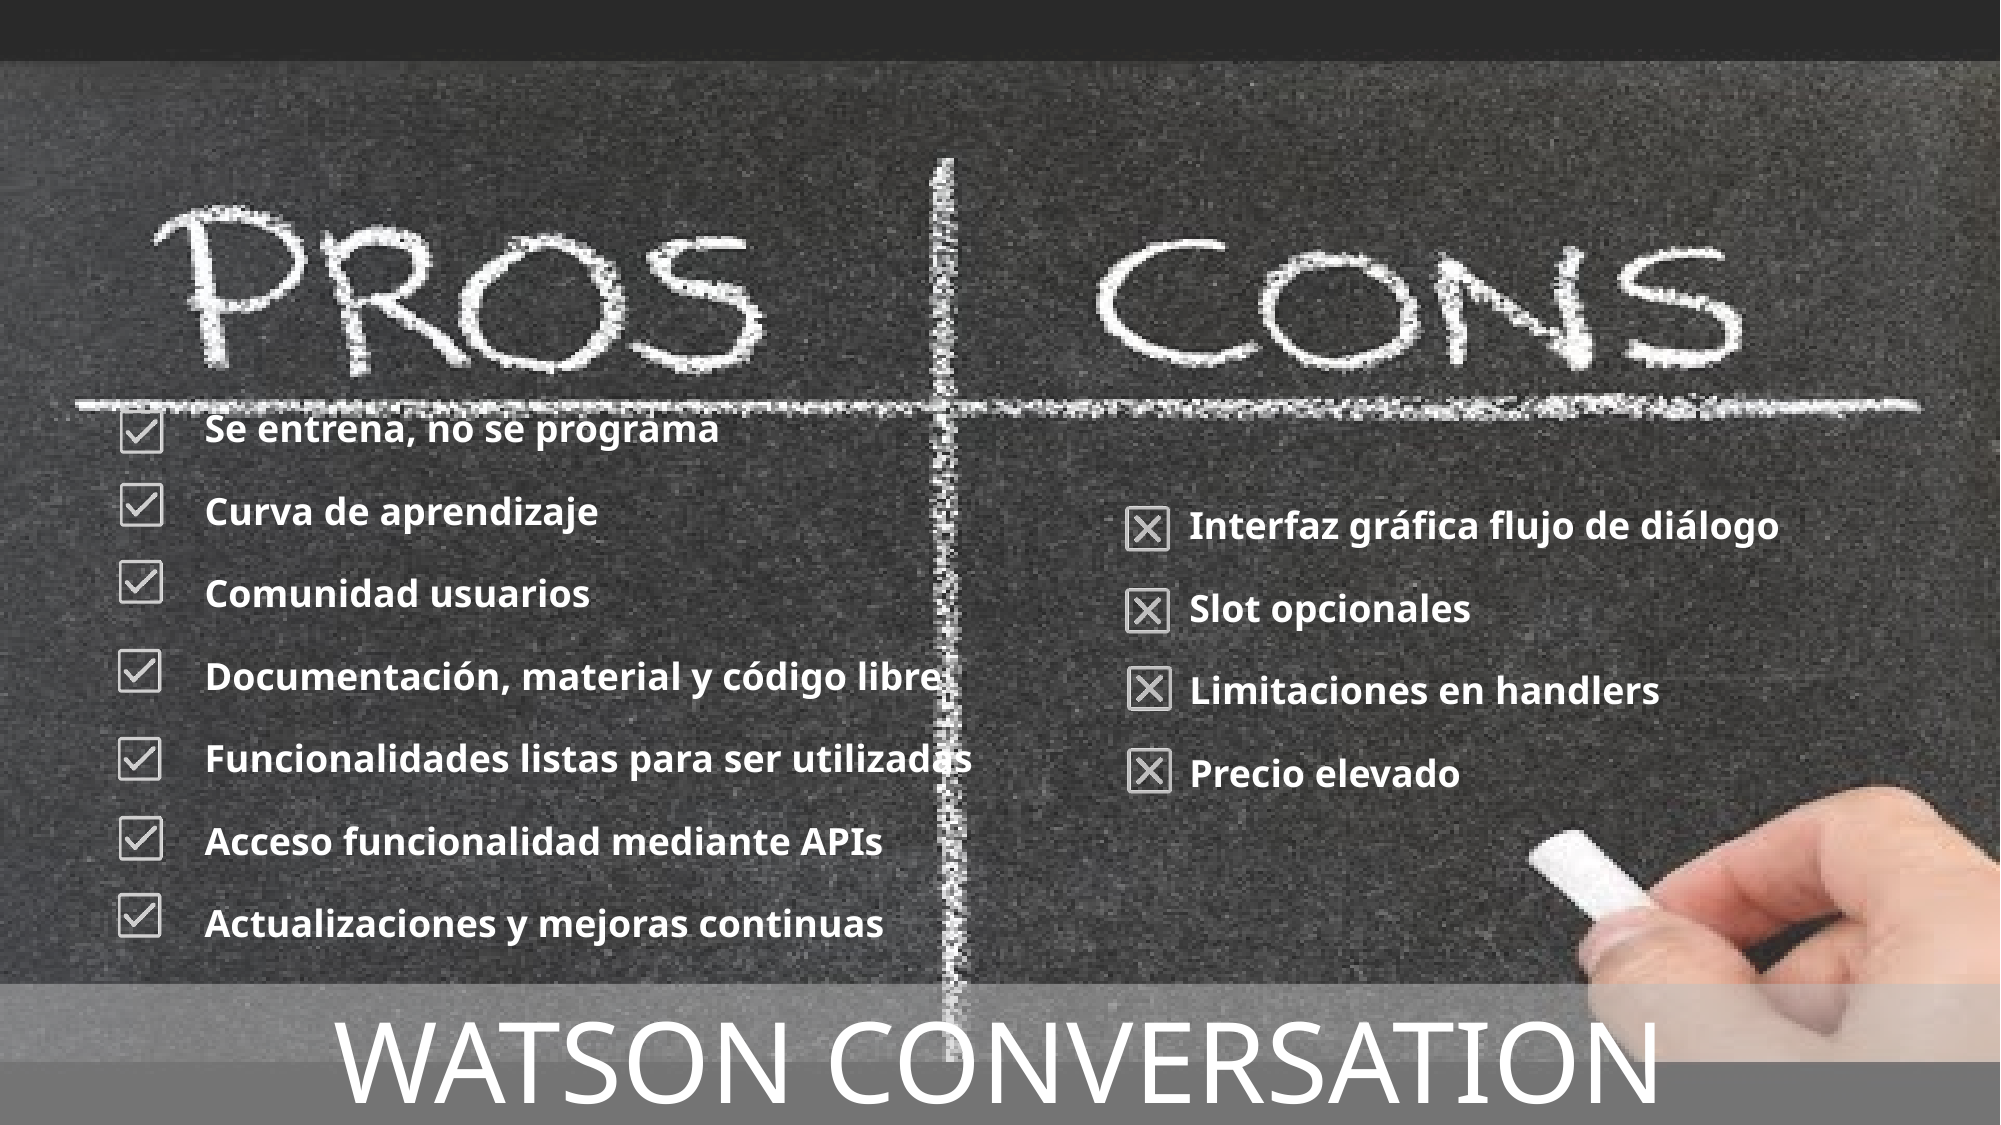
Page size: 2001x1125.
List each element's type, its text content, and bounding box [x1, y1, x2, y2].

text_box [0, 0, 2000, 983]
picture [118, 408, 167, 456]
picture [1123, 505, 1172, 553]
picture [117, 814, 166, 863]
picture [116, 891, 165, 940]
picture [1125, 747, 1173, 795]
text_box Interfaz gráfica flujo de diálogo Slot opcionales Limitaciones en handlers Precio elevado [1174, 494, 1885, 975]
text_box Se entrena, no se programa Curva de aprendizaje Comunidad usuarios Documentación, material y código libre Funcionalidades listas para ser utilizadas Acceso funcionalidad mediante APIs Actualizaciones y mejoras continuas [189, 397, 990, 983]
picture [1125, 664, 1173, 712]
picture [1123, 587, 1172, 635]
text_box WATSON CONVERSATION [0, 983, 2000, 1125]
picture [117, 481, 167, 529]
picture [116, 646, 165, 695]
picture [117, 558, 166, 606]
picture [116, 735, 165, 783]
